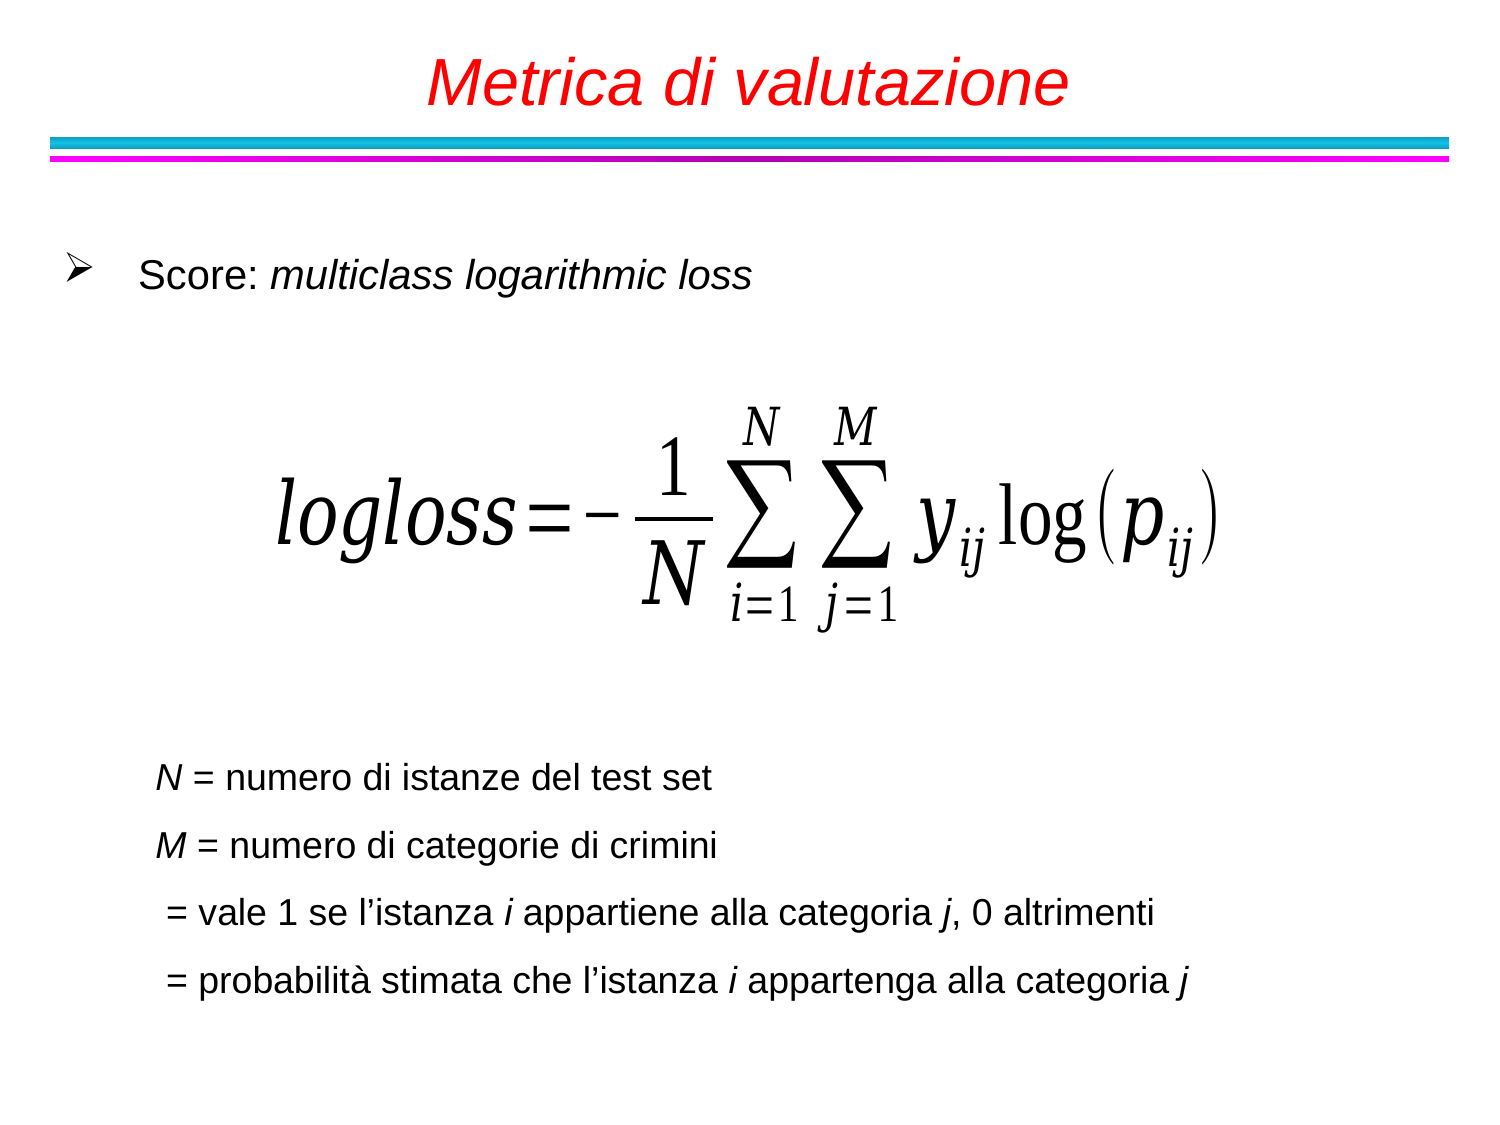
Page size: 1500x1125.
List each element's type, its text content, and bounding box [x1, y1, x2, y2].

text_box Metrica di valutazione [48, 31, 1450, 127]
text_box Score: multiclass logarithmic loss [48, 239, 1450, 305]
